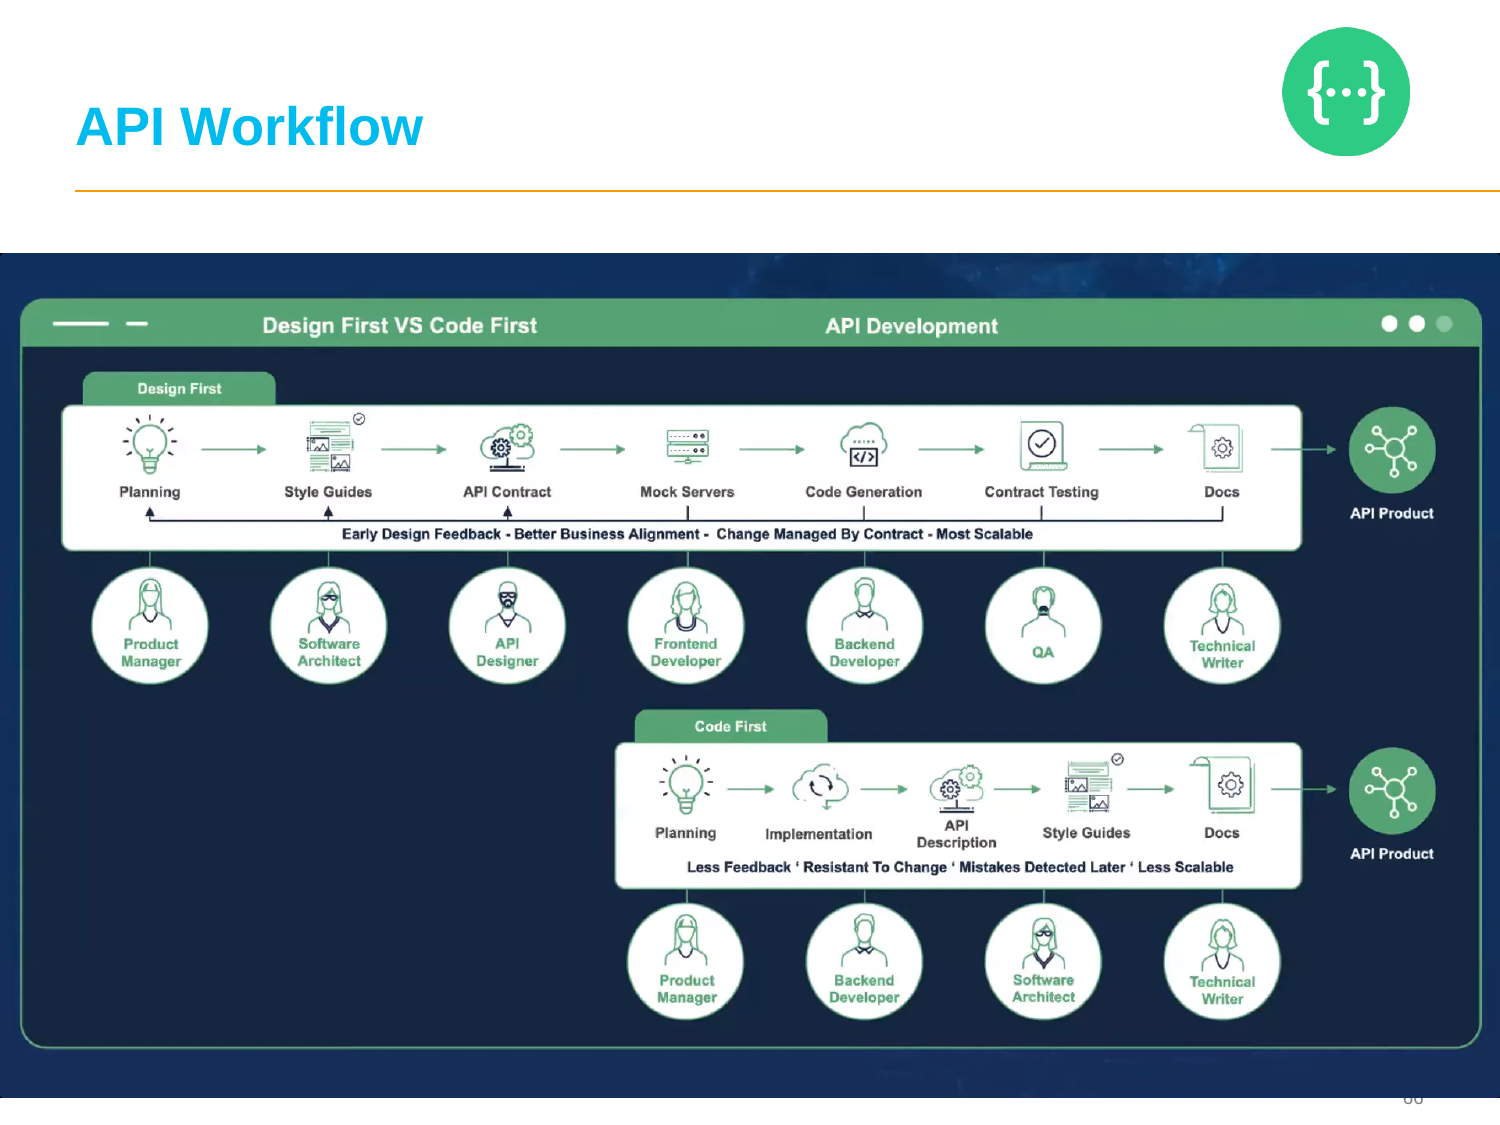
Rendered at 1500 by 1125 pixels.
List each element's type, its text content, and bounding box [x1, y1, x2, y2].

title API Workflow [75, 27, 1422, 157]
picture [0, 253, 1500, 1098]
